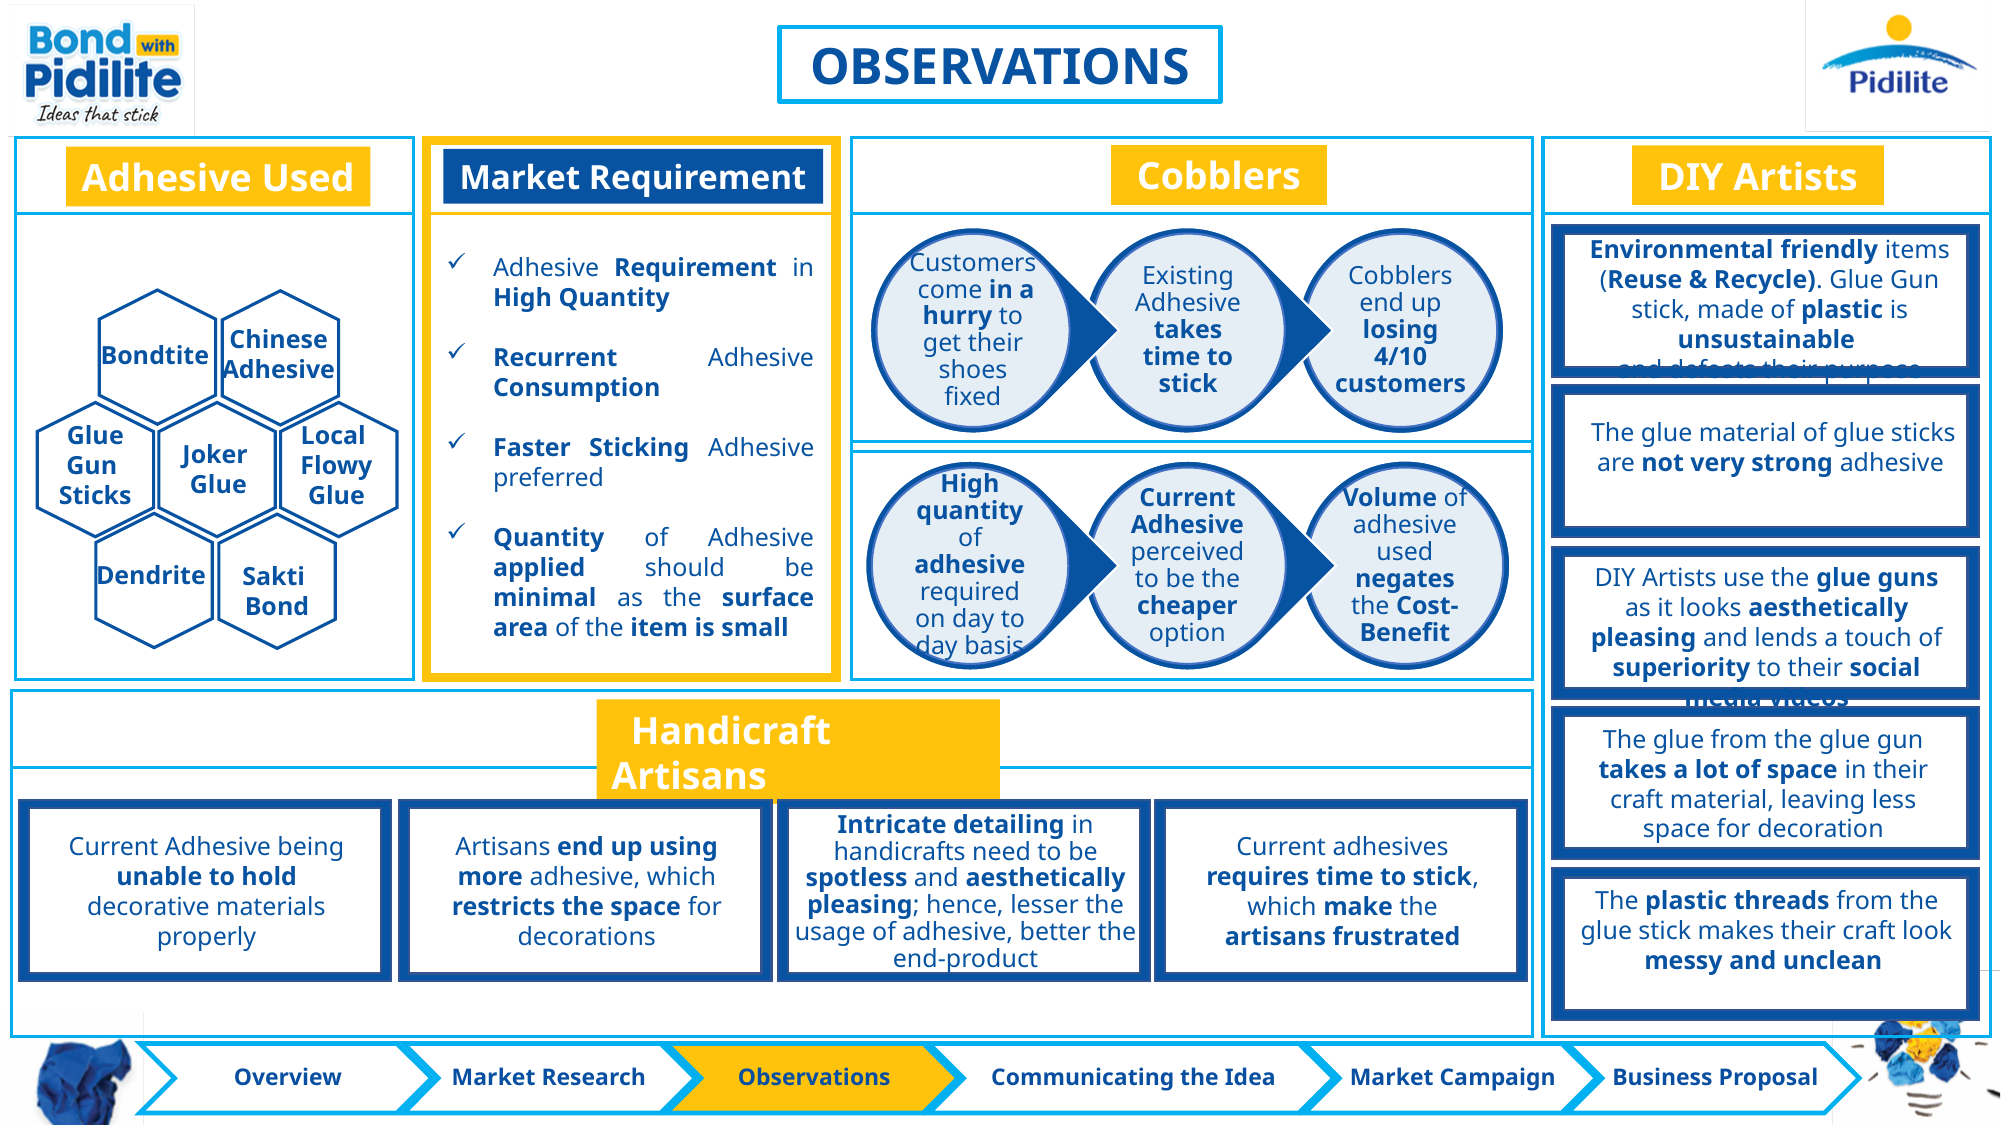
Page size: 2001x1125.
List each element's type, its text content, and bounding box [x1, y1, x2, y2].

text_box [139, 1043, 1861, 1113]
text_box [11, 690, 1533, 1037]
picture [0, 0, 2001, 1125]
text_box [426, 140, 838, 678]
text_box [15, 137, 414, 680]
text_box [838, 148, 1542, 379]
text_box OBSERVATIONS [779, 26, 1221, 102]
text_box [755, 379, 1542, 752]
text_box [851, 136, 1534, 148]
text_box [1542, 137, 1991, 1037]
